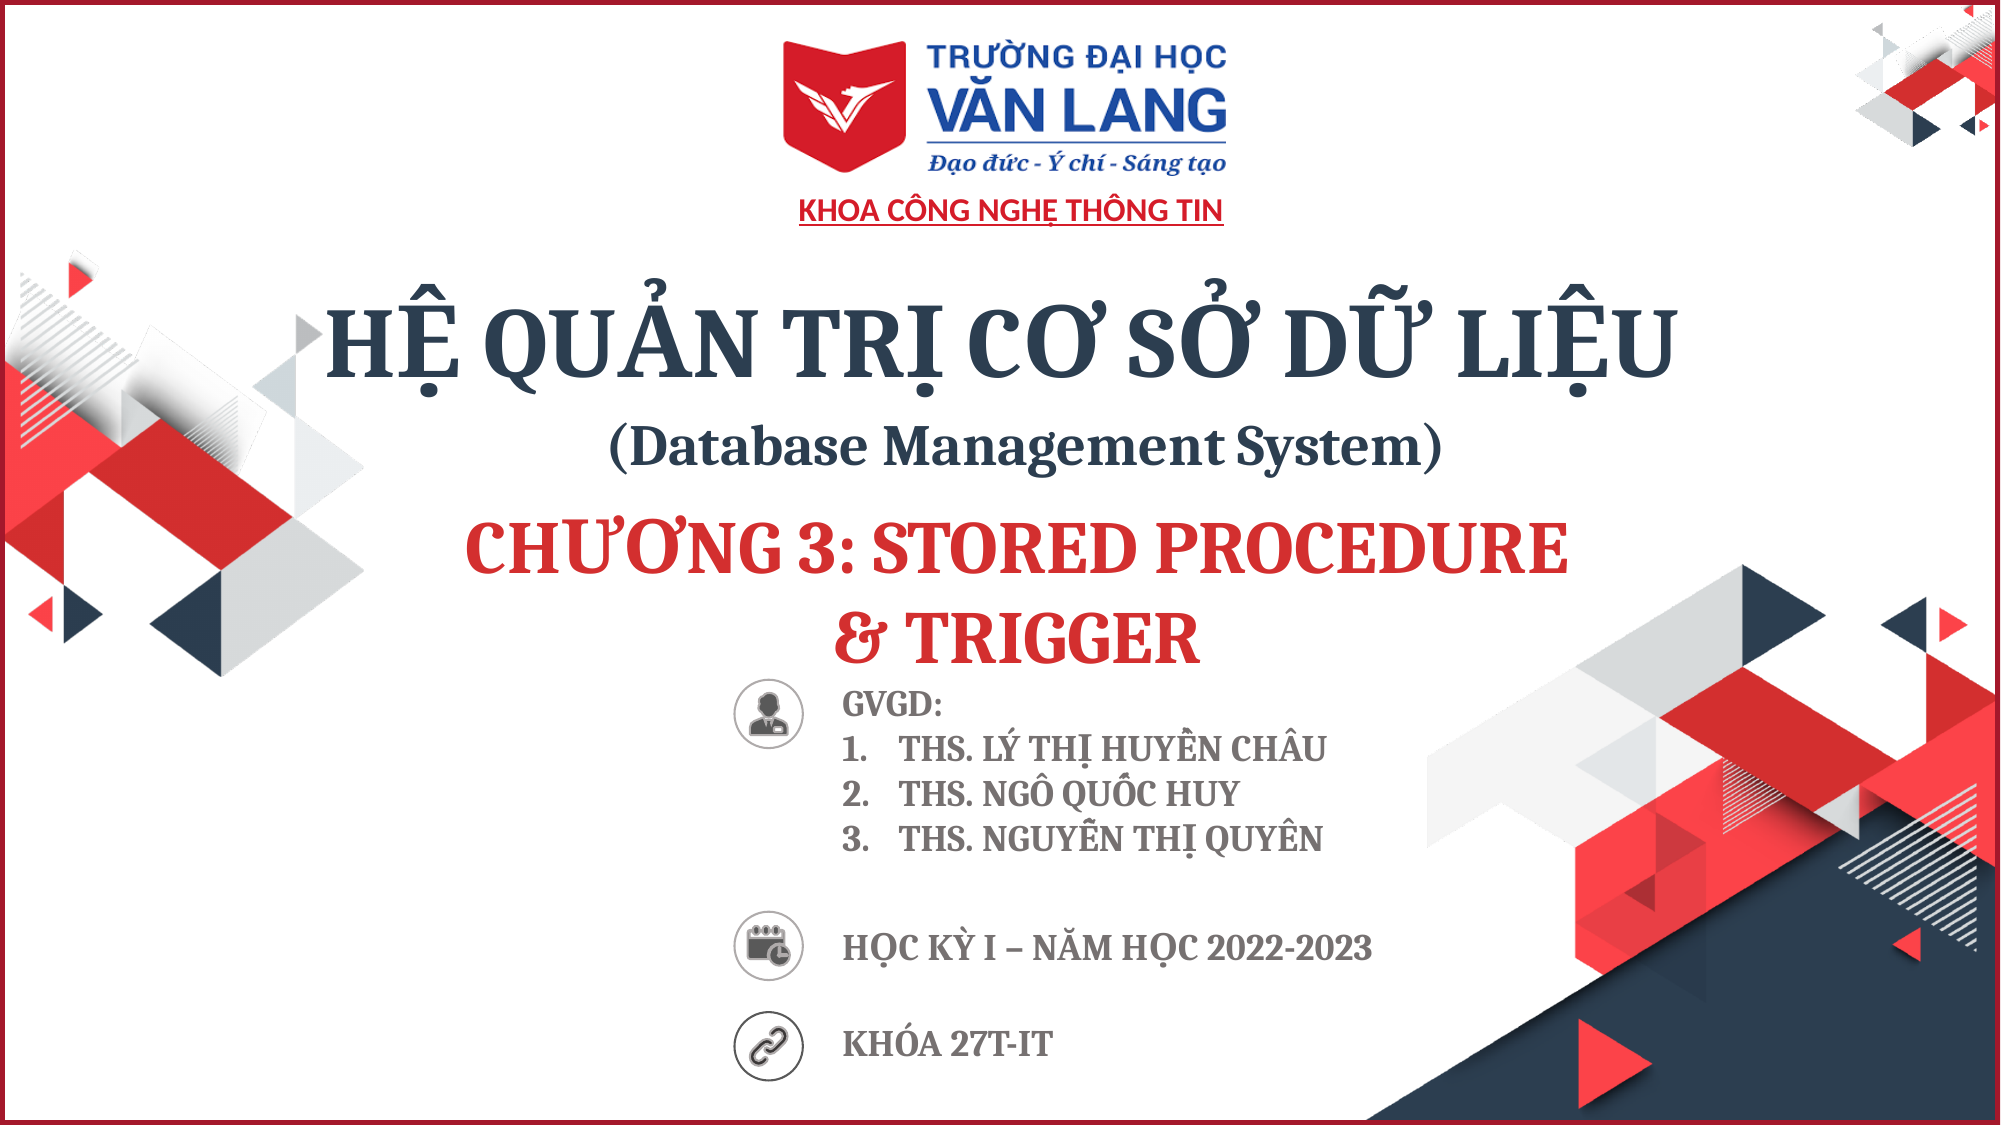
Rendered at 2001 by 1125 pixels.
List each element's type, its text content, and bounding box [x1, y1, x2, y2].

text_box (Database Management System) [305, 400, 1747, 485]
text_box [734, 679, 803, 749]
text_box KHÓA 27T-IT [827, 1012, 1435, 1072]
text_box HỌC KỲ I – NĂM HỌC 2022-2023 [827, 915, 1435, 976]
text_box CHƯƠNG 3: STORED PROCEDURE & TRIGGER [305, 490, 1747, 776]
picture [1855, 5, 1995, 147]
text_box [733, 1011, 804, 1082]
picture [5, 250, 364, 676]
picture [1305, 564, 1995, 1120]
picture [780, 38, 1226, 176]
text_box [748, 1025, 789, 1067]
text_box HỆ QUẢN TRỊ CƠ SỞ DỮ LIỆU [310, 270, 1696, 400]
text_box GVGD: THS. LÝ THỊ HUYỀN CHÂU THS. NGÔ QUỐC HUY THS. NGUYỄN THỊ QUYÊN [827, 671, 1435, 866]
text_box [734, 911, 803, 981]
